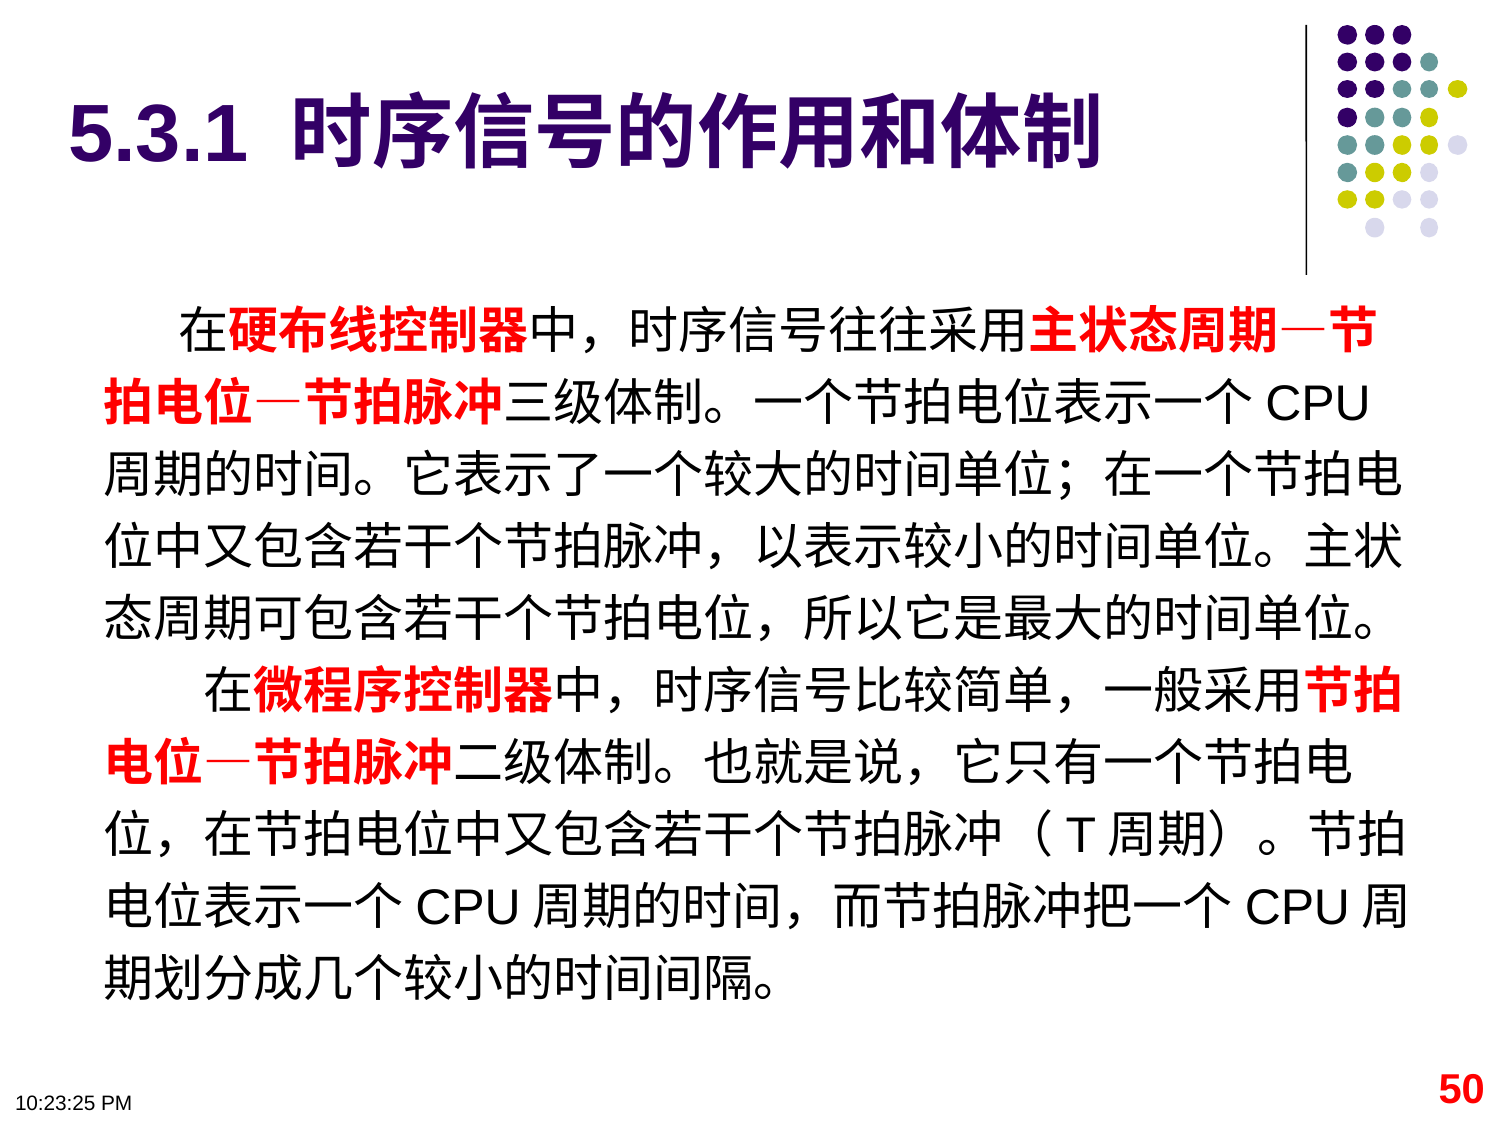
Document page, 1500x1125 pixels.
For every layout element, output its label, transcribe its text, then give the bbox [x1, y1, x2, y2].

title 5.3.1 时序信号的作用和体制 [53, 42, 1142, 186]
slide_number 50 [1352, 1053, 1500, 1125]
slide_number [0, 1081, 351, 1125]
list 在硬布线控制器中，时序信号往往采用主状态周期—节拍电位—节拍脉冲三级体制。一个节拍电位表示一个CPU周期的时间。它表示了一个较大的时间单位；在一个节拍电位中又包含若干个节拍脉冲，以表示较小的时间单位。主状态周期可包含若干个节拍电位，所以它是最大的时间单位。 在微程序控制器中，时序信号比较简单，一般采用节拍电位—节拍脉冲二级体制。也就是说，它只有一个节拍电位，在节拍电位中又包含若干个节拍脉冲（T周期）。节拍电位表示一个CPU周期的时间，而节拍脉冲把一个CPU周期划分成几个较小的时间间隔。 [88, 278, 1439, 1003]
